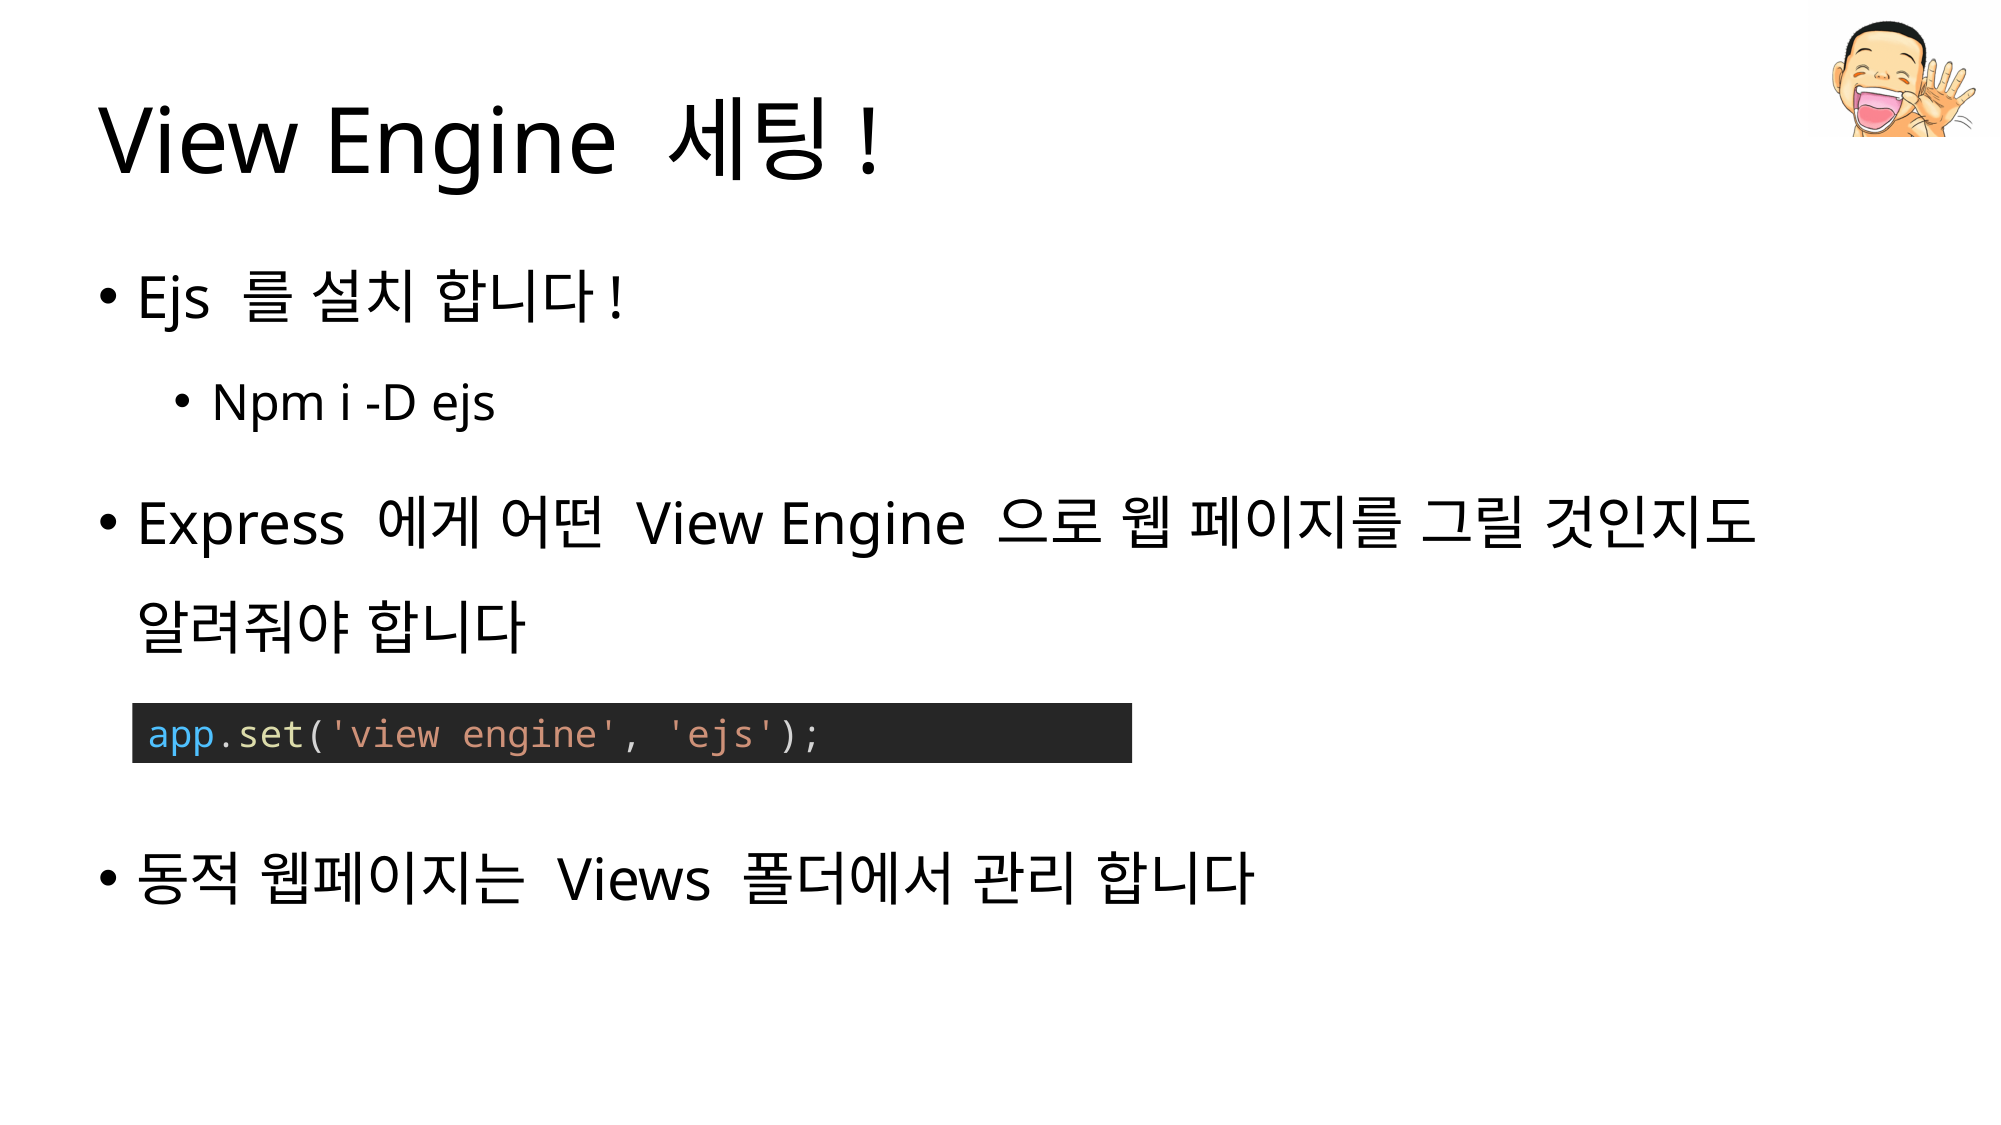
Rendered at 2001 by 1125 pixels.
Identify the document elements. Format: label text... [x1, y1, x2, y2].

text_box app.set('view engine', 'ejs'); [132, 703, 1133, 763]
picture [1931, 0, 2000, 137]
list Ejs 를 설치 합니다! Npm i -D ejs Express 에게 어떤 View Engine 으로 웹 페이지를 그릴 것인지도 알려줘야 합니다 동적 웹페이지는 Views 폴더에서 관리 합니다 [83, 217, 1931, 1068]
title View Engine 세팅! [83, 0, 1931, 217]
